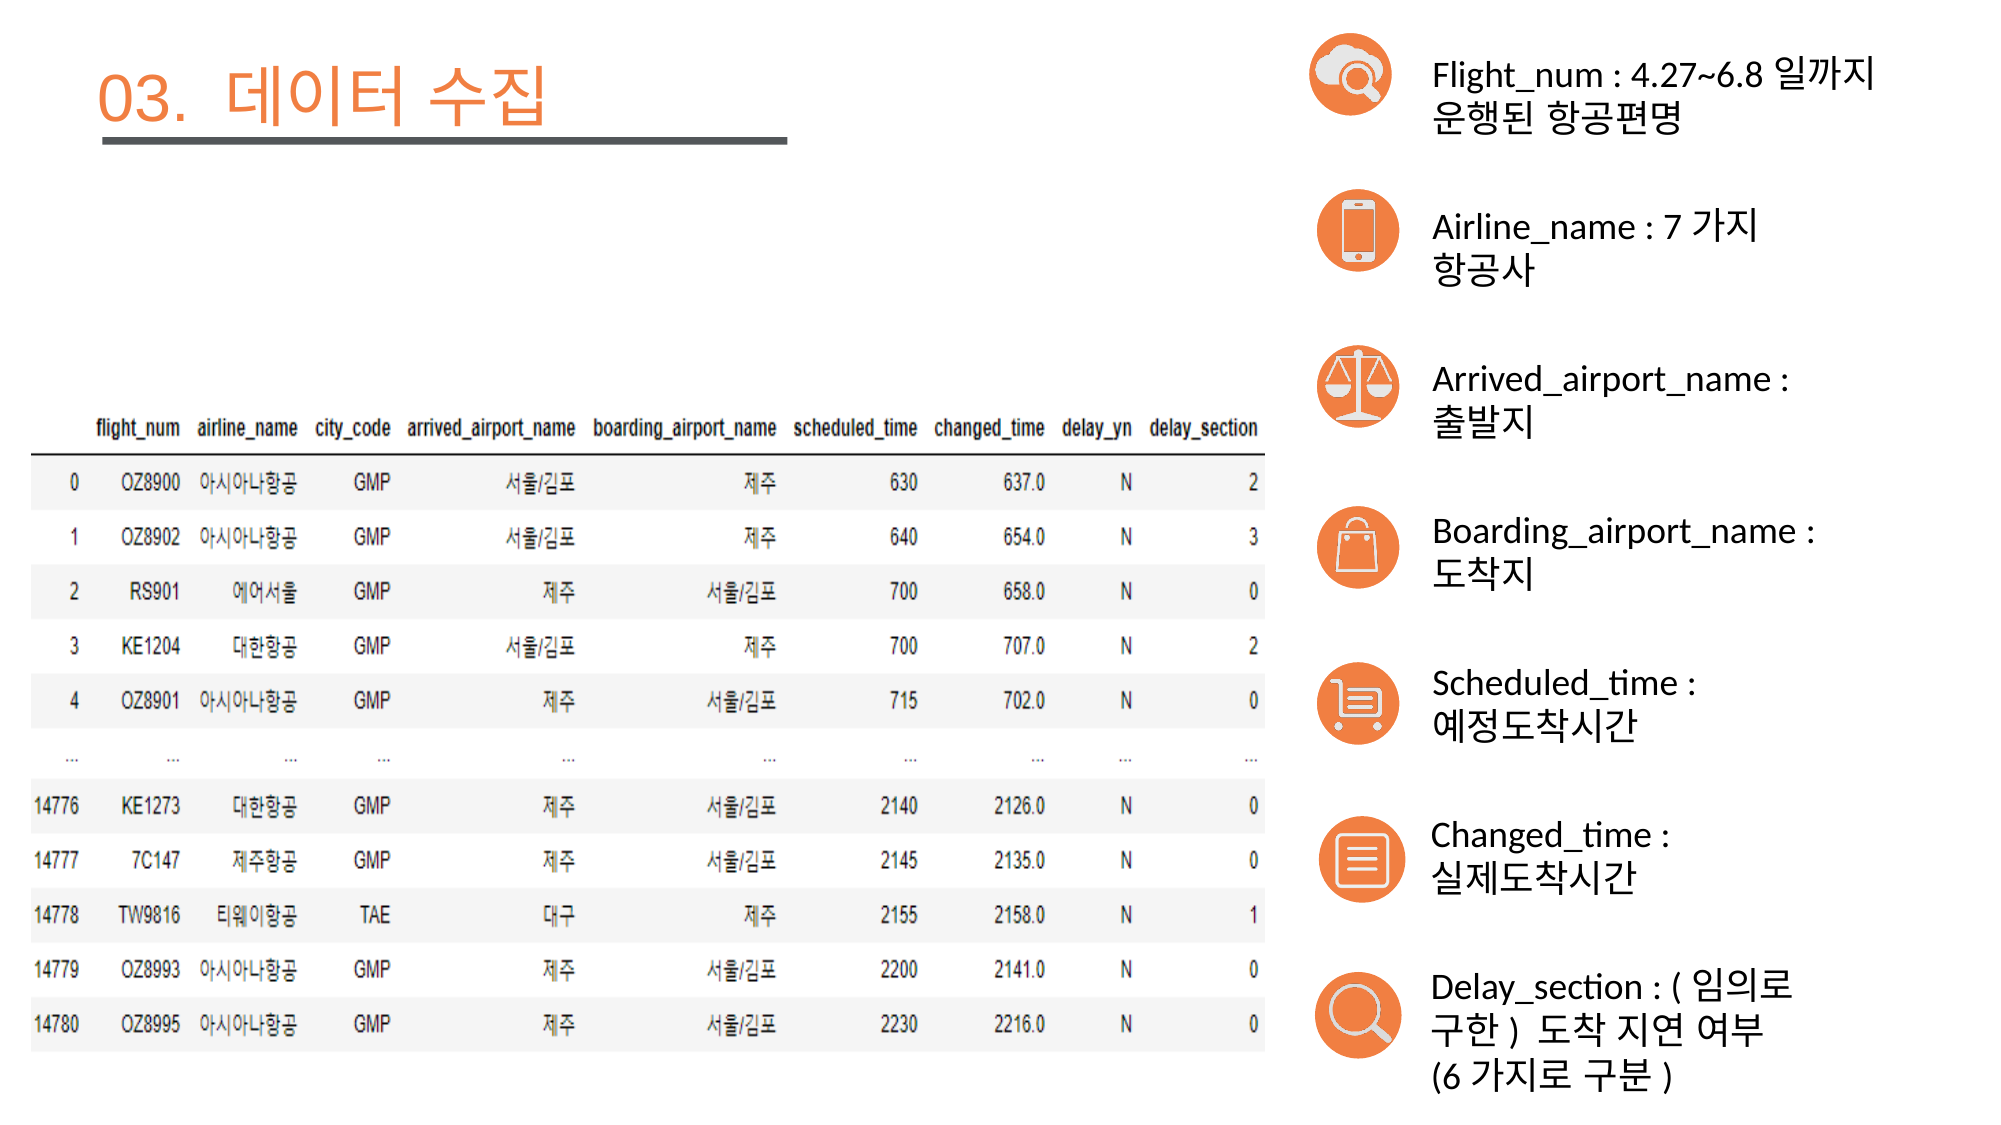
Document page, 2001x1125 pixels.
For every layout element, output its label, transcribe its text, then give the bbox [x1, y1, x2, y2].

text_box Delay_section : (임의로 구한) 도착 지연 여부 (6가지로 구분) [1416, 954, 1873, 1105]
text_box [100, 135, 789, 147]
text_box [1314, 186, 1402, 274]
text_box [1318, 815, 1406, 903]
text_box Scheduled_time : 예정도착시간 [1417, 650, 1875, 756]
text_box Arrived_airport_name : 출발지 [1417, 346, 1875, 452]
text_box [1314, 971, 1402, 1059]
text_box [1311, 498, 1402, 592]
text_box Airline_name : 7가지 항공사 [1417, 194, 1875, 300]
picture [31, 410, 1265, 1058]
text_box 03. 데이터 수집 [82, 47, 788, 143]
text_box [1314, 659, 1402, 748]
text_box Changed_time : 실제도착시간 [1416, 802, 1873, 908]
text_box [1306, 30, 1395, 118]
text_box Boarding_airport_name : 도착지 [1417, 498, 1875, 604]
text_box Flight_num : 4.27~6.8일까지 운행된 항공편명 [1417, 42, 1969, 147]
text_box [1314, 342, 1402, 431]
